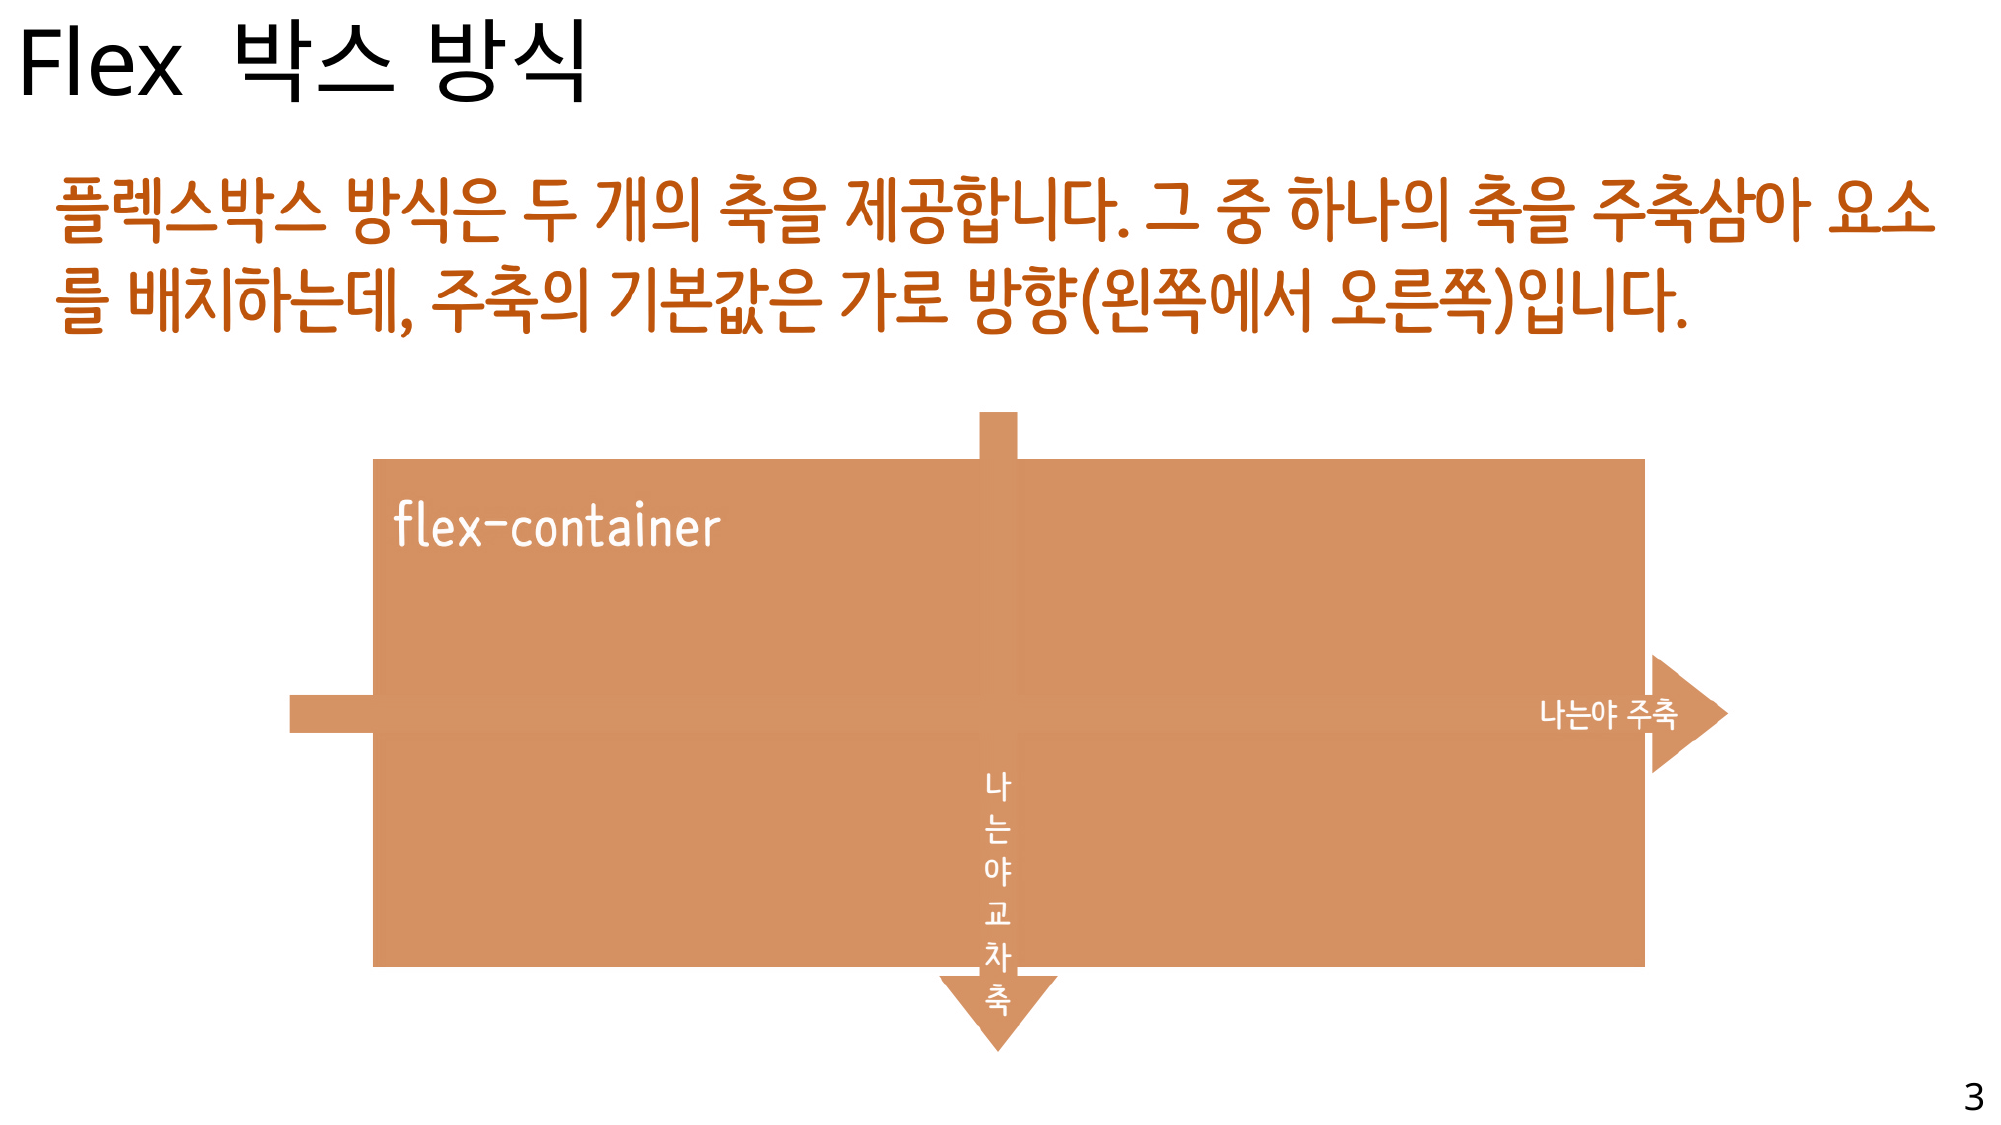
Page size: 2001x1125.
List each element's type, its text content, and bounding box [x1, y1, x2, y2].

slide_number 3 [1550, 1065, 2000, 1125]
title Flex 박스 방식 [0, 0, 2000, 132]
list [11, 131, 1989, 1066]
